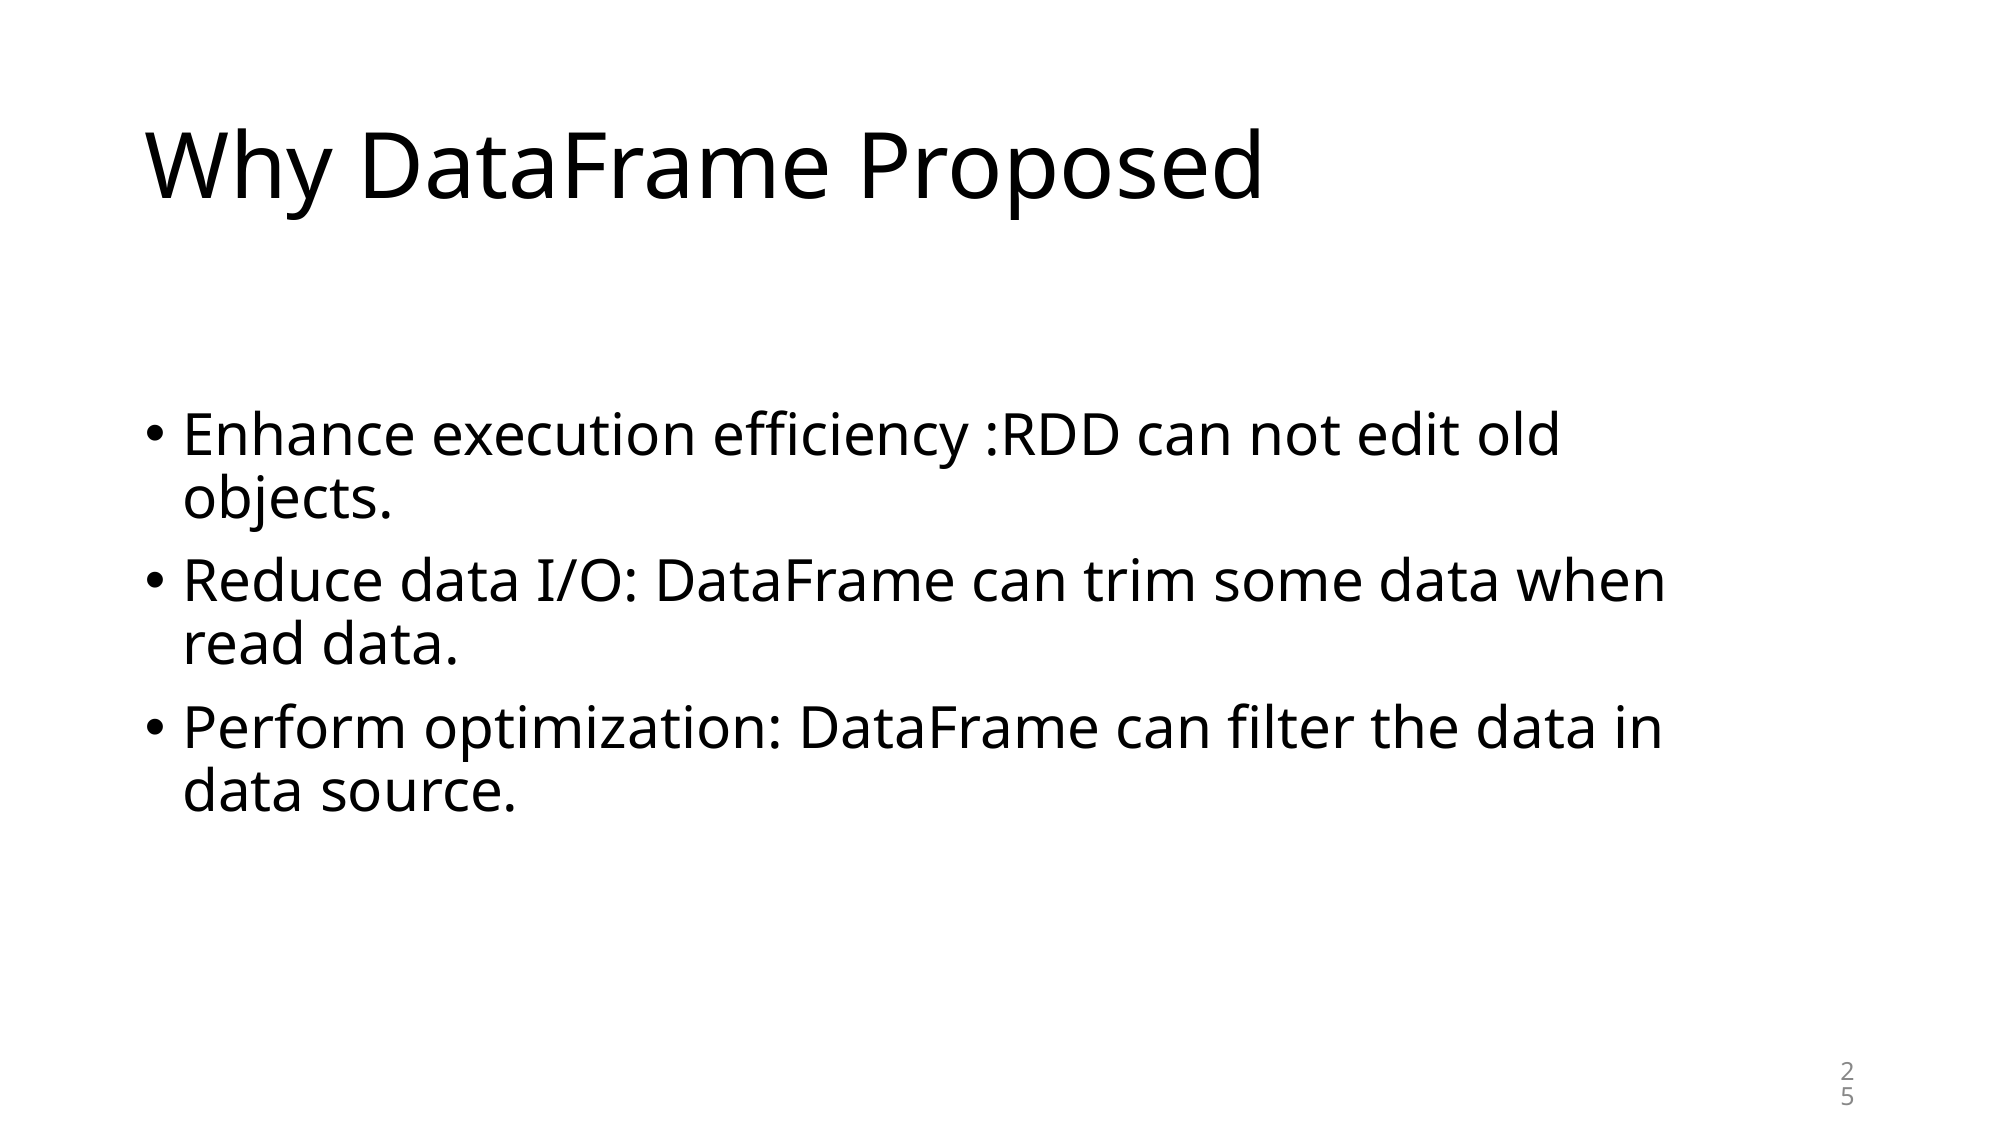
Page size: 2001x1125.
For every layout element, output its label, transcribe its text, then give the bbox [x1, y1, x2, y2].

title Why DataFrame Proposed [136, 59, 1863, 278]
list Enhance execution efficiency :RDD can not edit old objects. Reduce data I/O: DataFrame can trim some data when read data. Perform optimization: DataFrame can filter the data in data source. [136, 298, 1707, 1014]
slide_number 25 [1832, 1050, 1863, 1096]
